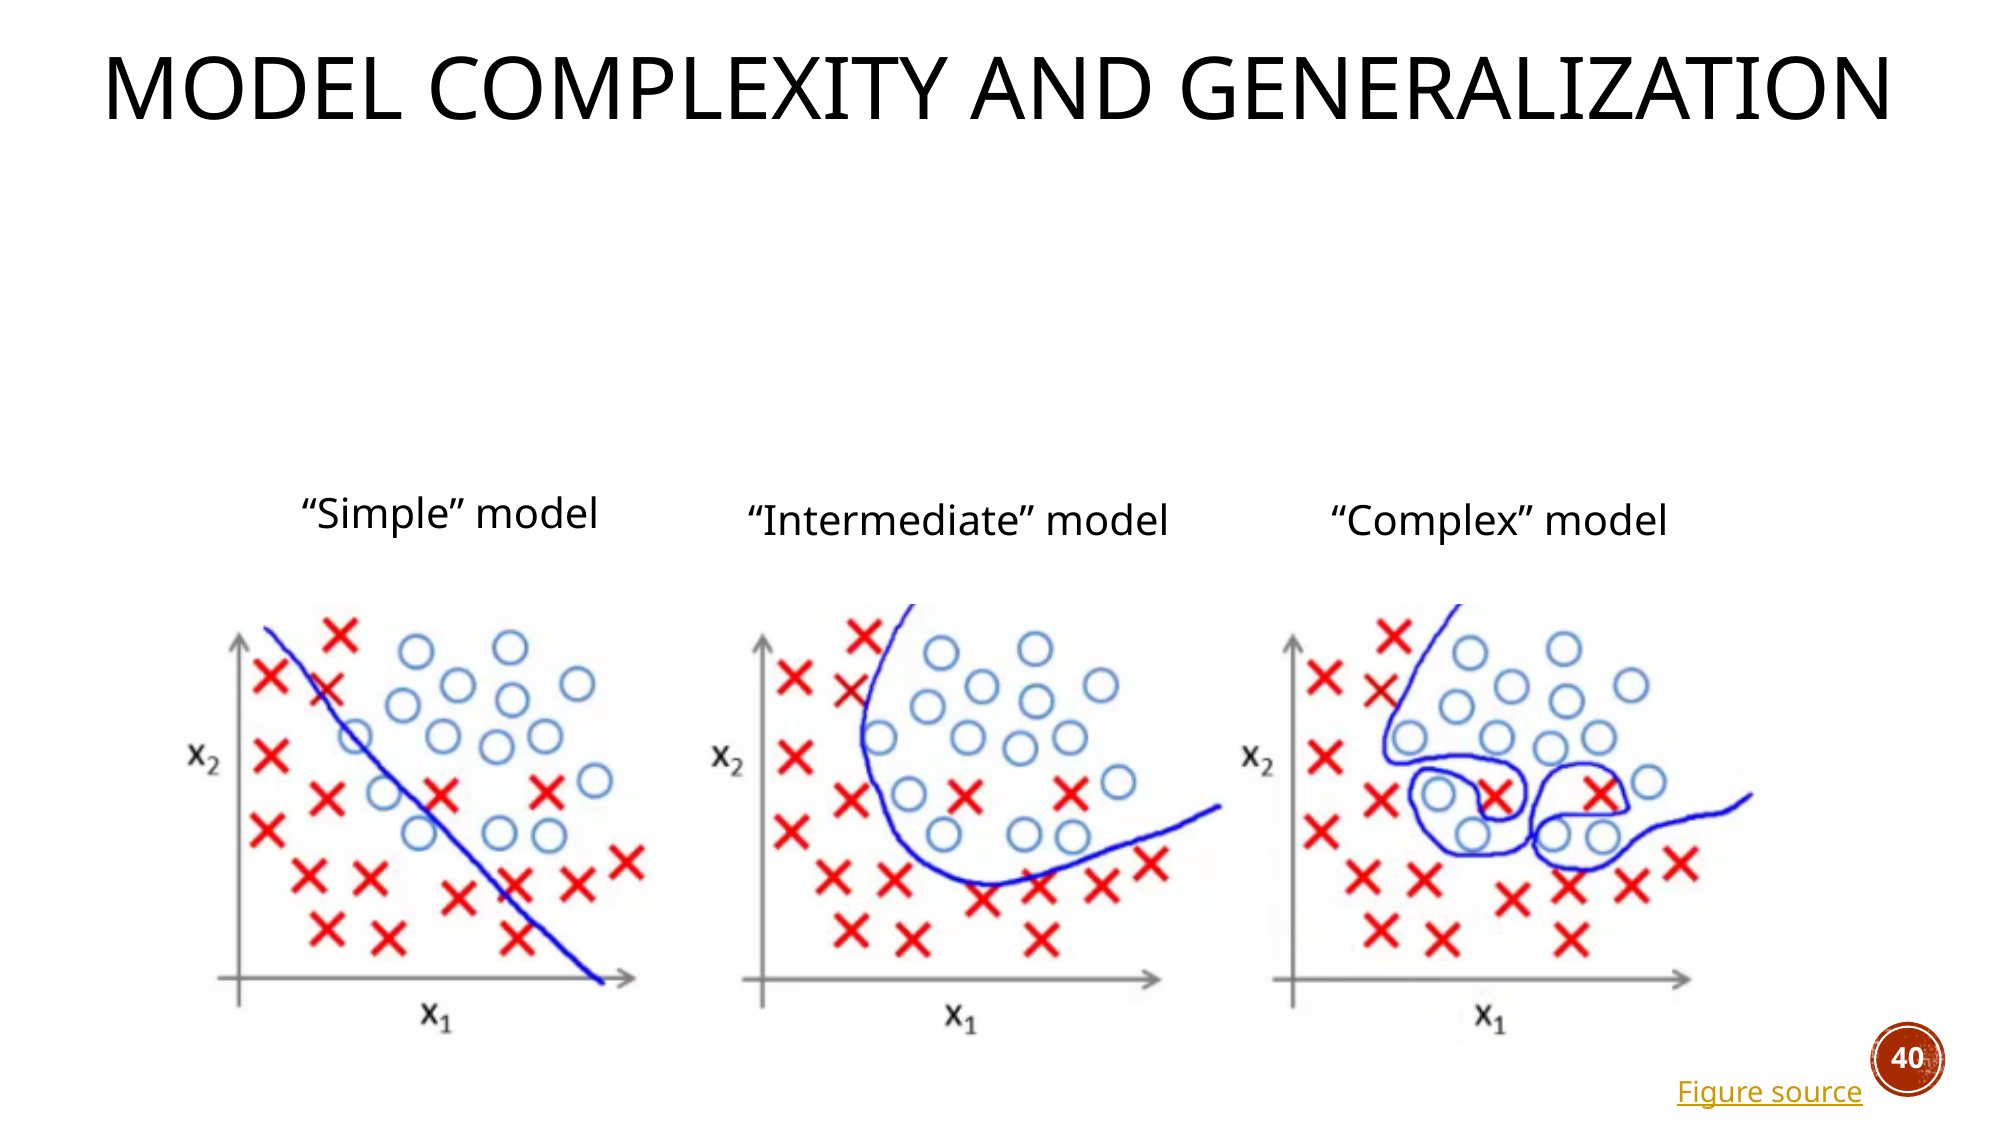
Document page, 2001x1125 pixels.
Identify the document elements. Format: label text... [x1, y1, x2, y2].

picture [150, 604, 1795, 1041]
text_box Figure source [1623, 1065, 1917, 1120]
text_box “Intermediate” model [733, 486, 1185, 551]
text_box Model complexity and generalization [86, 26, 1941, 157]
slide_number 40 [1855, 1028, 1961, 1089]
text_box “Simple” model [287, 479, 615, 544]
text_box “Complex” model [1316, 486, 1683, 551]
